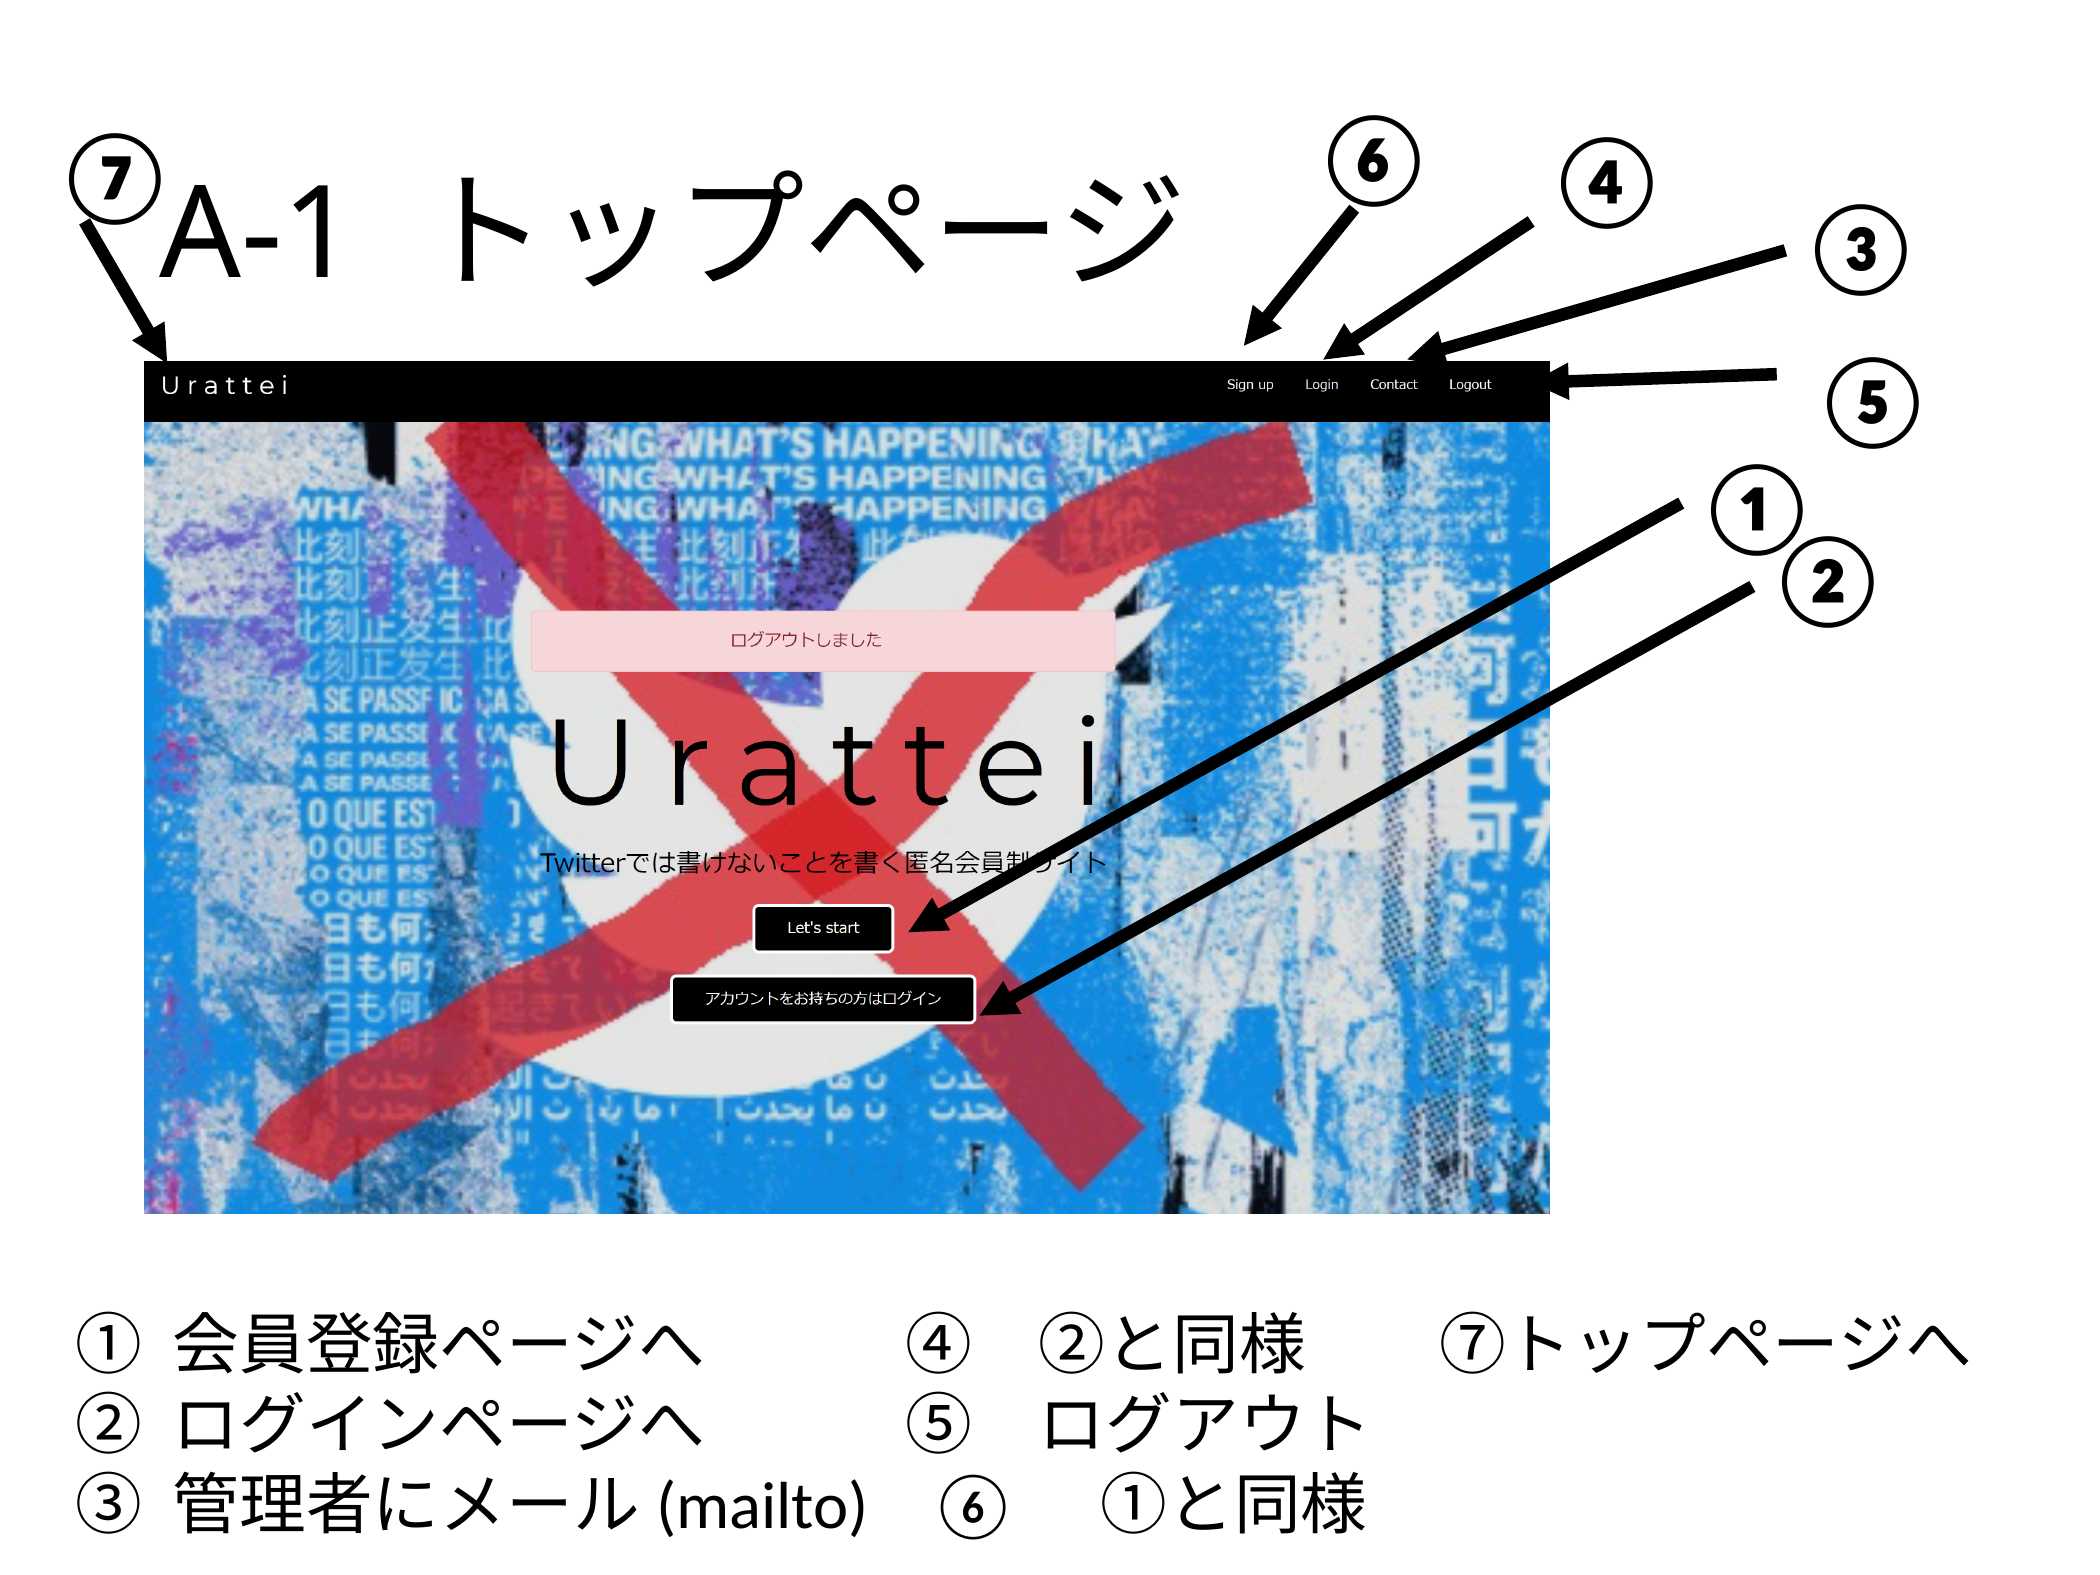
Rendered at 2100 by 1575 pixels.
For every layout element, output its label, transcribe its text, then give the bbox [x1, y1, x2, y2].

text_box ① 会員登録ページへ ④ ②と同様 ⑦トップページへ ② ログインページへ ⑤ ログアウト ③ 管理者にメール(mailto) ⑥ ①と同様 [60, 1294, 2033, 1550]
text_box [84, 221, 168, 364]
title A-1 トップページ [144, 83, 1956, 360]
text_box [1531, 374, 1777, 383]
text_box ⑤ [1797, 332, 1971, 503]
text_box ⑦ [39, 108, 213, 279]
text_box ④ [1531, 112, 1705, 250]
title A-1 トップページ [1550, 349, 1797, 389]
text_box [1532, 250, 1786, 360]
text_box ⑥ [1298, 90, 1472, 221]
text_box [1323, 221, 1532, 360]
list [144, 360, 1550, 1214]
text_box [979, 586, 1753, 1016]
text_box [1243, 208, 1355, 346]
text_box ③ [1785, 179, 1959, 349]
text_box ① [1681, 440, 1855, 586]
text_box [908, 503, 1682, 933]
text_box ② [1752, 511, 1926, 682]
